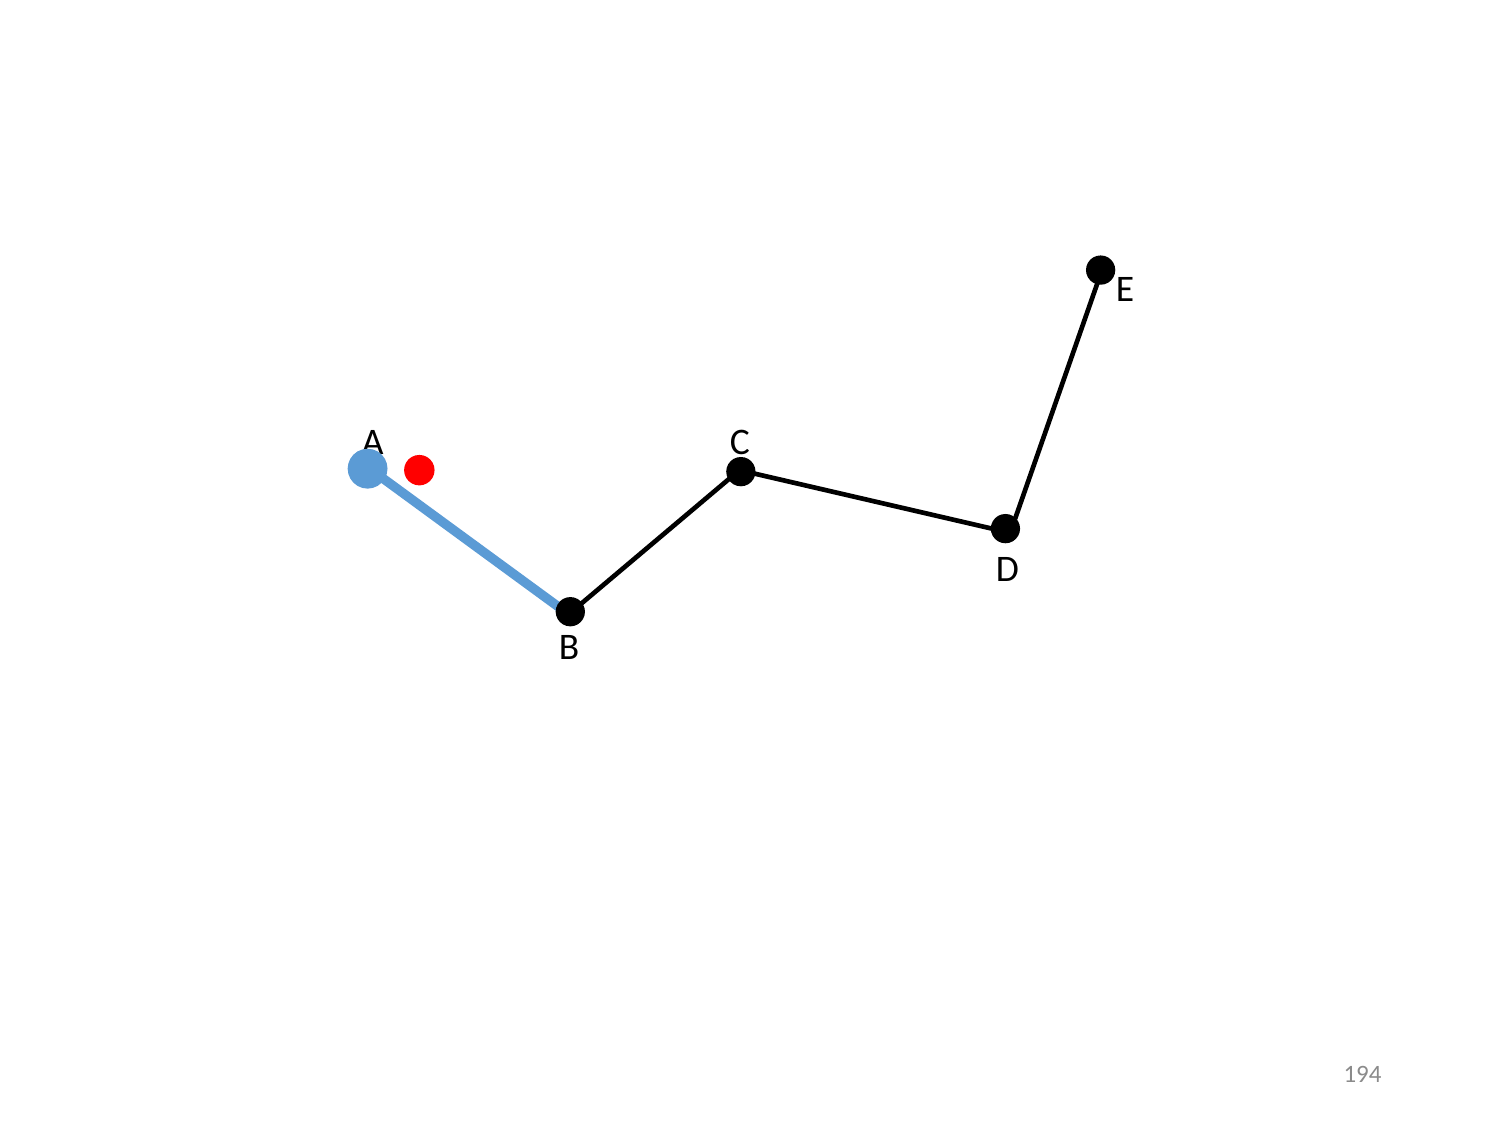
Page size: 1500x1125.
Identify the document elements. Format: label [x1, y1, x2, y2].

slide_number [1059, 1042, 1397, 1103]
text_box [347, 255, 1149, 674]
